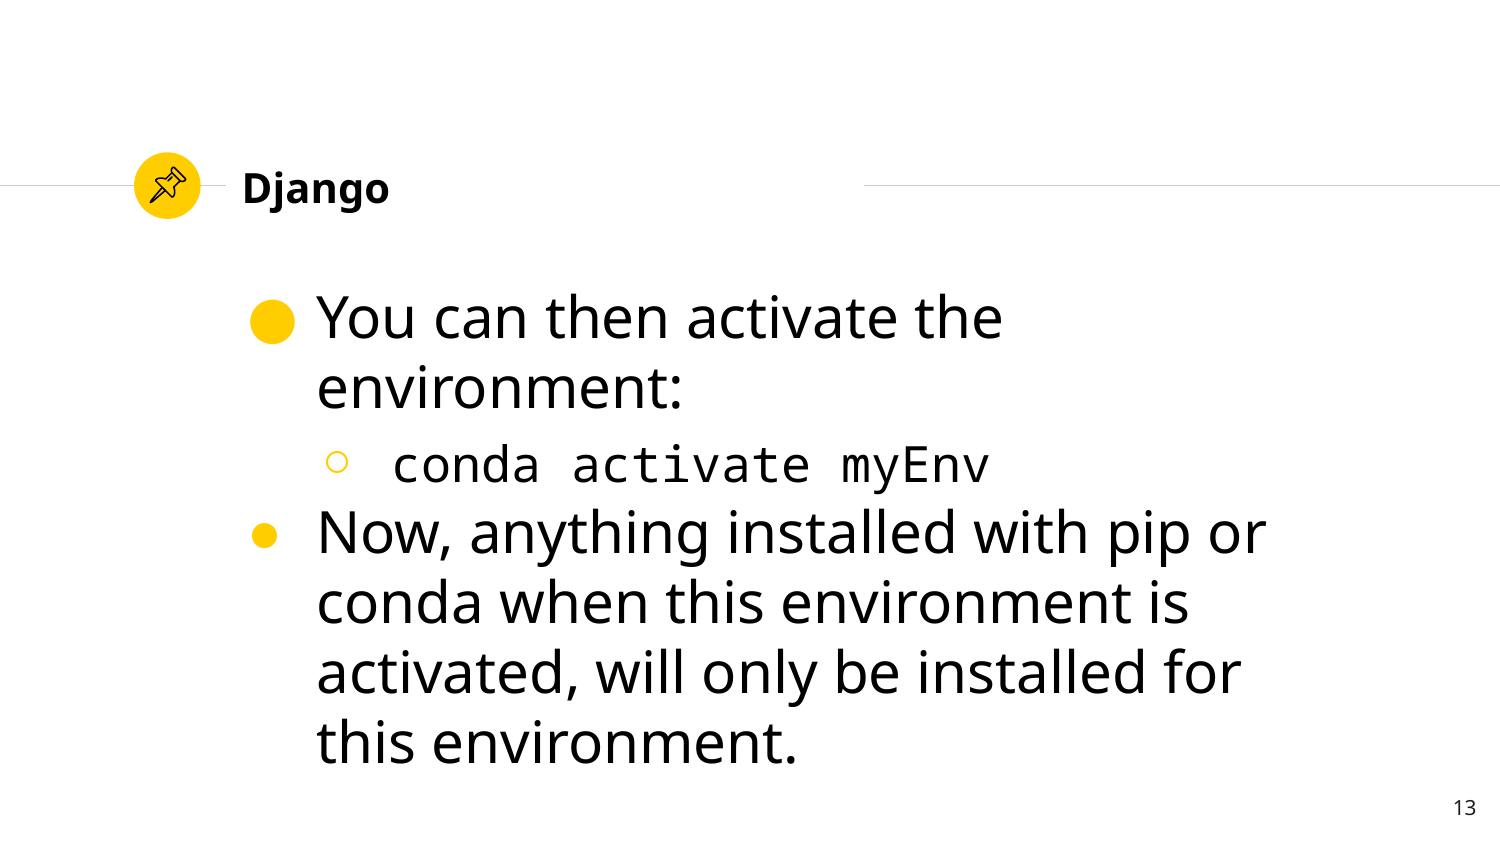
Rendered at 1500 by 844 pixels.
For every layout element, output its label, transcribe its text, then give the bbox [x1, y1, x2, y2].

title Django [226, 151, 863, 223]
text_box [150, 166, 186, 203]
list You can then activate the environment: conda activate myEnv Now, anything installed with pip or conda when this environment is activated, will only be installed for this environment. [226, 265, 1344, 776]
slide_number 13 [1401, 779, 1492, 844]
